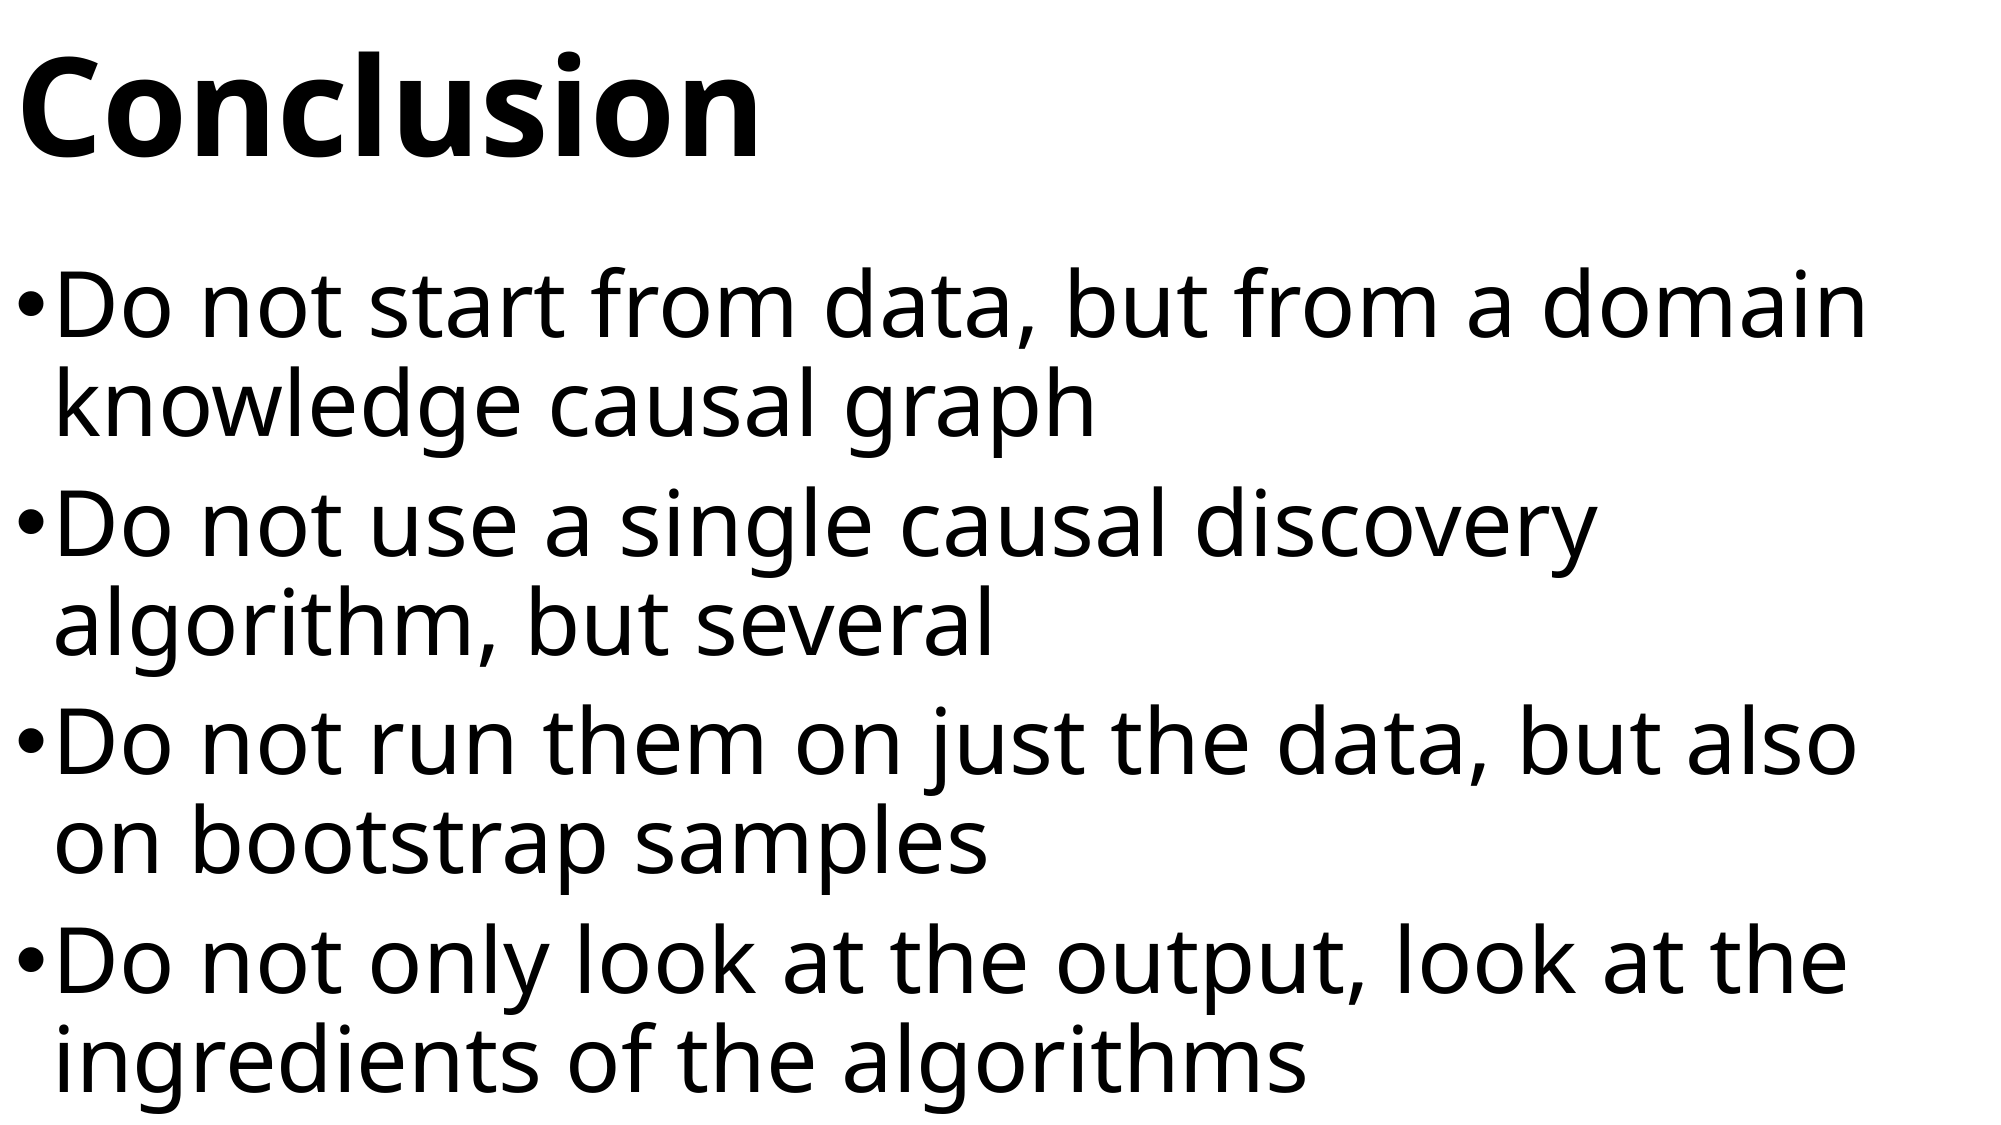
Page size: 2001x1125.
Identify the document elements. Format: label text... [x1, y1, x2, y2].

list Do not start from data, but from a domain knowledge causal graph Do not use a single causal discovery algorithm, but several Do not run them on just the data, but also on bootstrap samples Do not only look at the output, look at the ingredients of the algorithms [0, 250, 2000, 1122]
title Conclusion [0, 3, 2000, 221]
